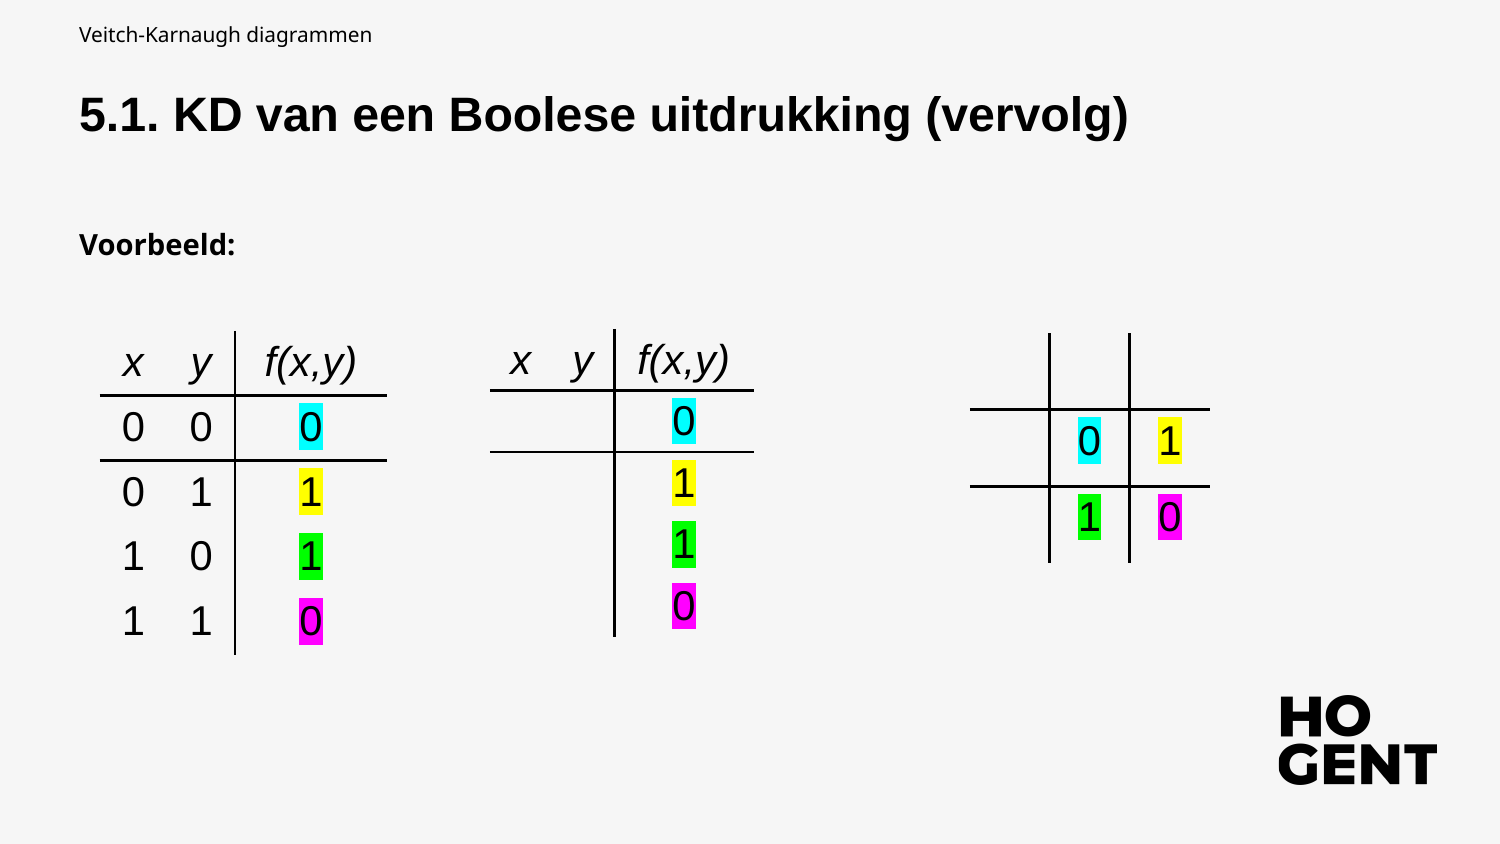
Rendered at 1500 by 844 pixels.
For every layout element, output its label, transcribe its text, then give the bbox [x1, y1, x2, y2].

table_header f(x,y) [236, 331, 387, 394]
table_cell 1 [100, 591, 167, 655]
table_header y [167, 331, 234, 394]
table_cell 0 [236, 397, 387, 459]
table_header x [100, 331, 167, 394]
table_cell 0 [100, 397, 167, 459]
table_cell 1 [167, 591, 234, 655]
list Veitch-Karnaugh diagrammen [64, 13, 740, 67]
table_cell 1 [167, 462, 234, 526]
text_box Voorbeeld: [64, 218, 1479, 769]
table_cell 0 [236, 591, 387, 655]
table_cell 0 [167, 397, 234, 459]
text_box 5.1. KD van een Boolese uitdrukking (vervolg) [64, 75, 1340, 189]
table_cell 0 [167, 526, 234, 591]
table_cell 1 [236, 526, 387, 591]
table_cell 1 [236, 462, 387, 526]
table_cell 0 [100, 462, 167, 526]
table_cell 1 [100, 526, 167, 591]
